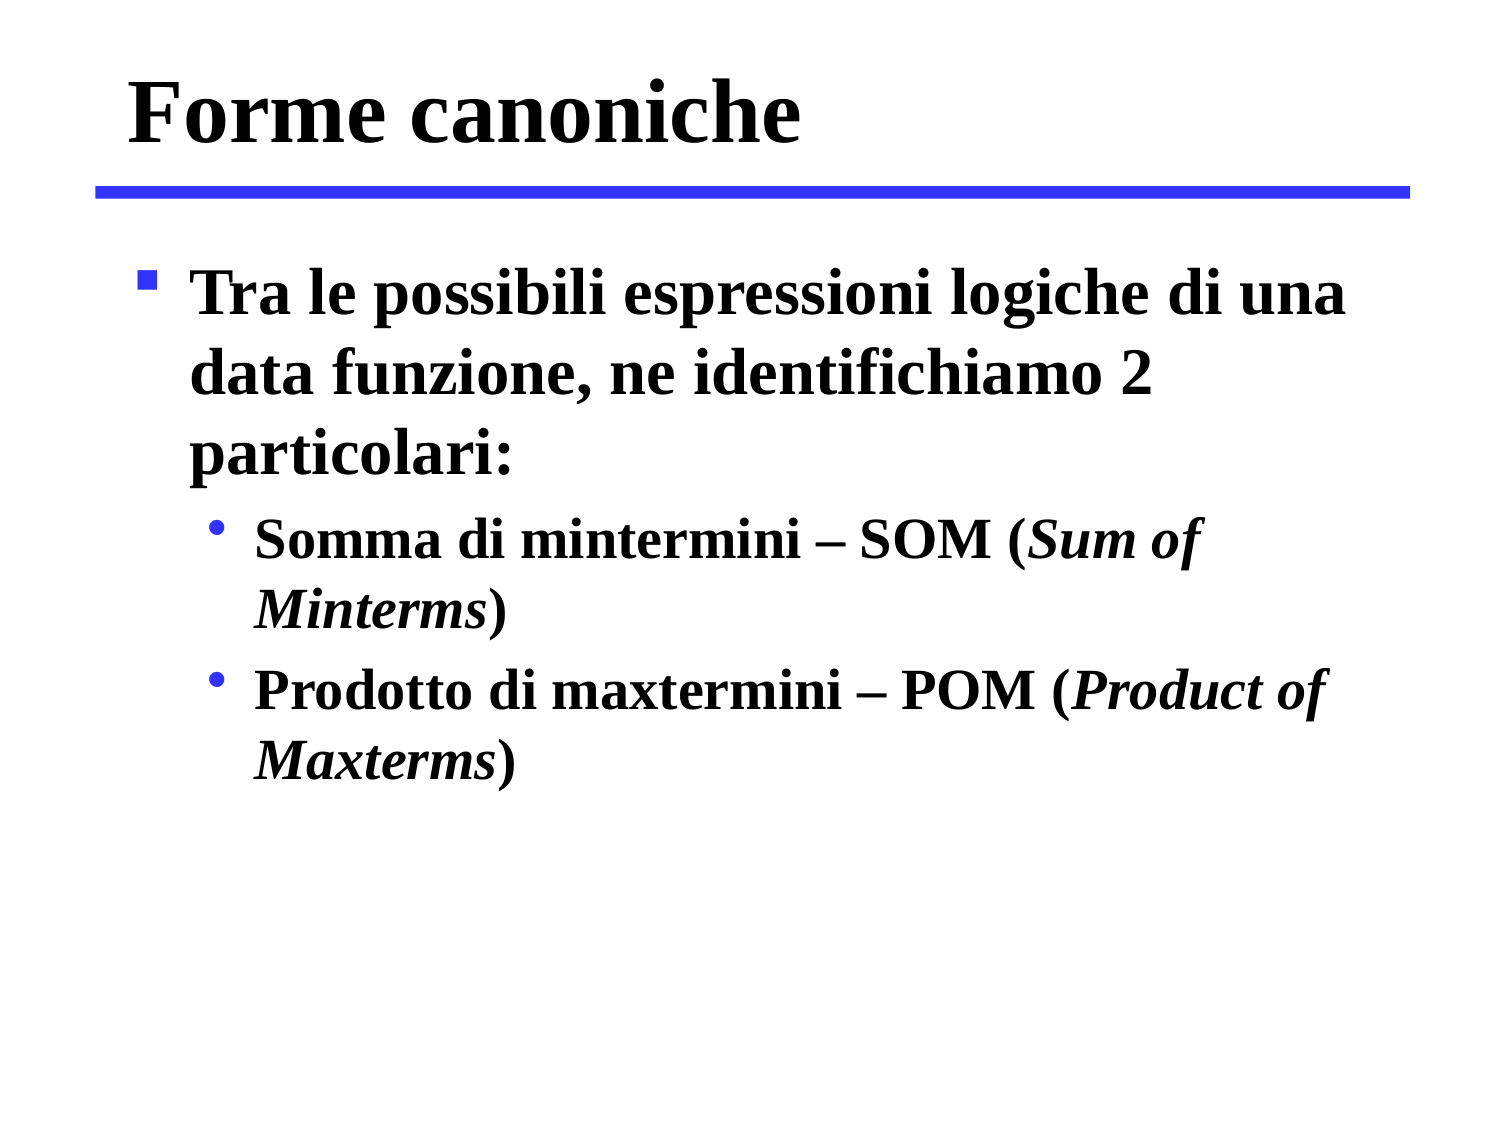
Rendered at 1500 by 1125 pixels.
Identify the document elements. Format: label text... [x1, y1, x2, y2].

title Forme canoniche [112, 37, 1388, 176]
list Tra le possibili espressioni logiche di una data funzione, ne identifichiamo 2 particolari: Somma di mintermini – SOM (Sum of Minterms) Prodotto di maxtermini – POM (Product of Maxterms) [117, 240, 1394, 1016]
